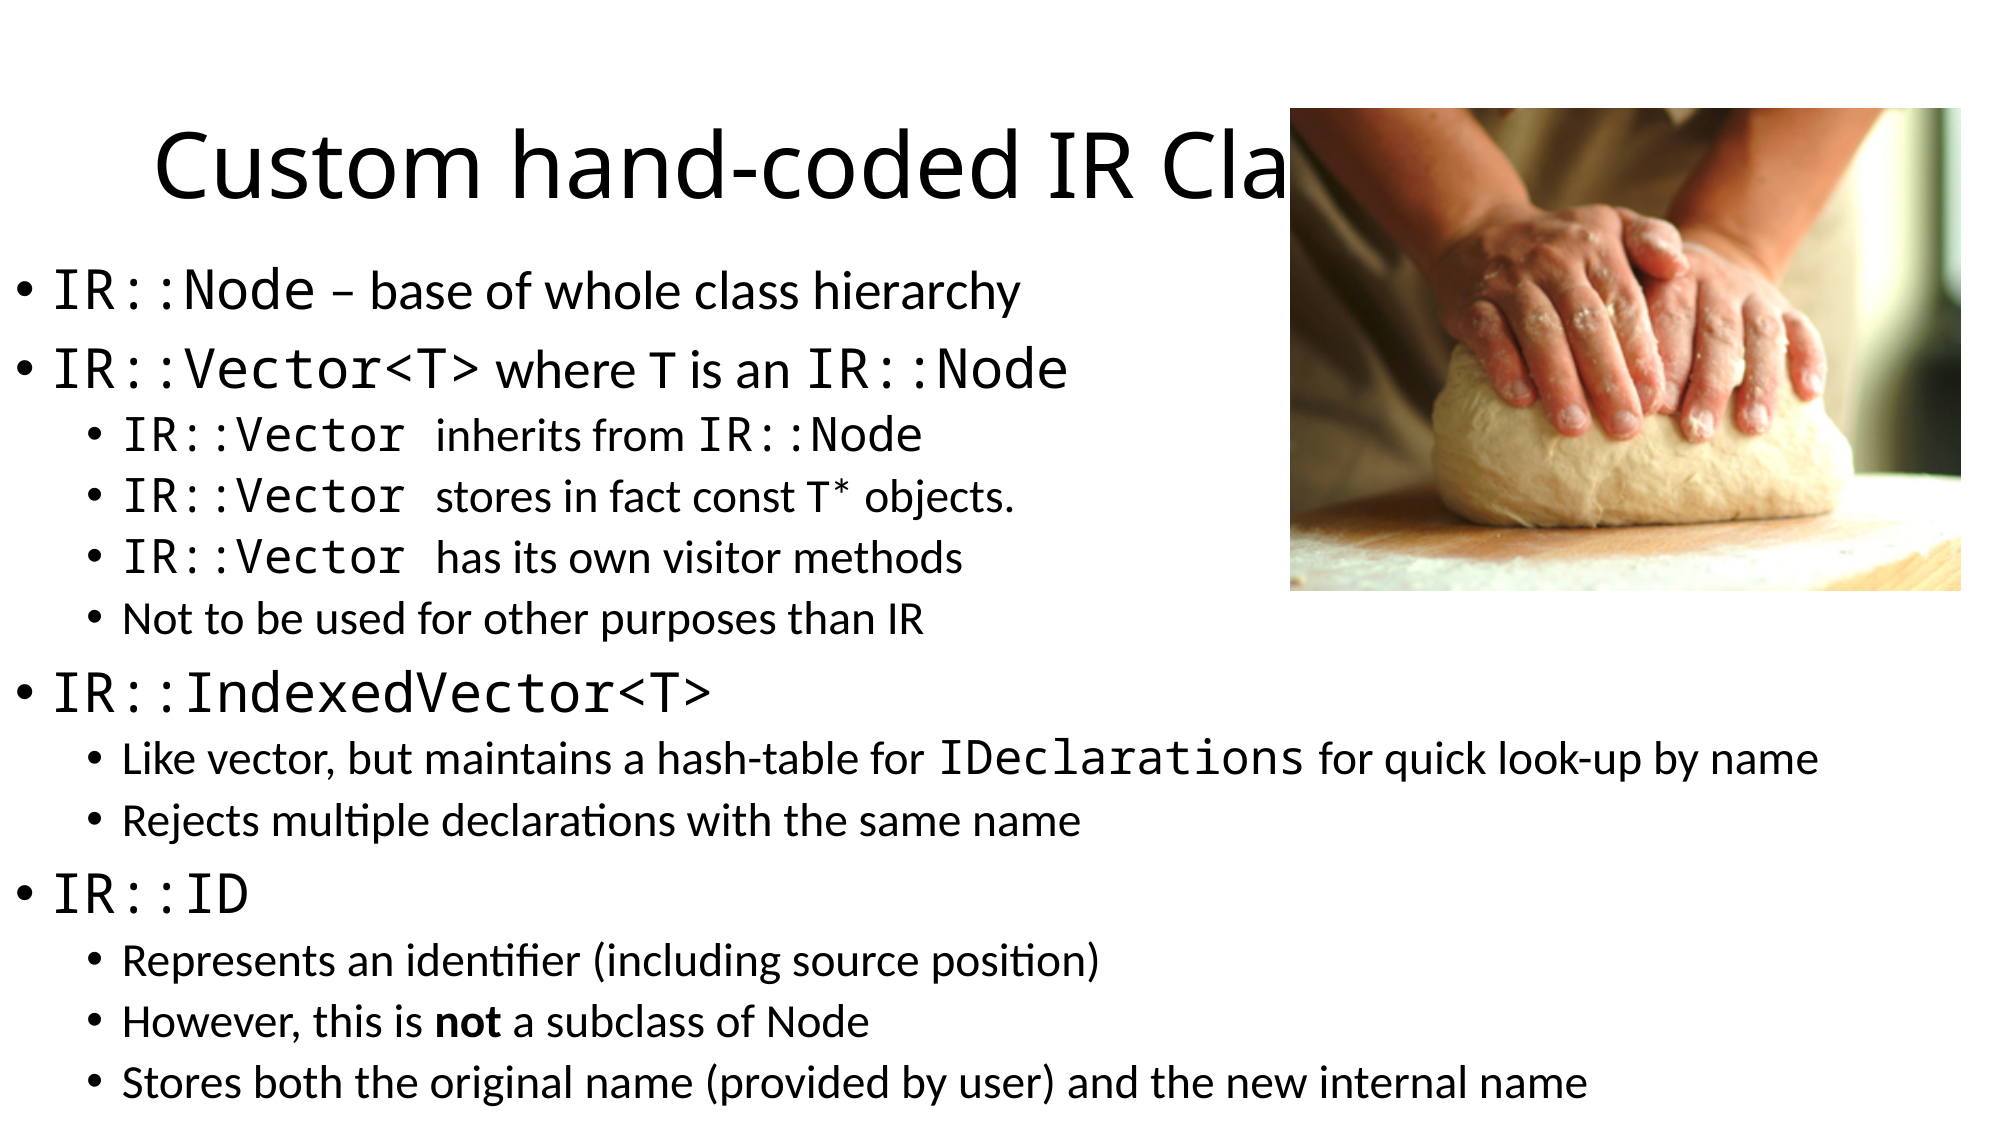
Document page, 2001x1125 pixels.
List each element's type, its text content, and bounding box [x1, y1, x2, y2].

title Custom hand-coded IR Classes [137, 59, 1863, 253]
picture [1290, 108, 1961, 591]
list IR::Node – base of whole class hierarchy IR::Vector<T> where T is an IR::Node IR::Vector inherits from IR::Node IR::Vector stores in fact const T* objects. IR::Vector has its own visitor methods Not to be used for other purposes than IR IR::IndexedVector<T> Like vector, but maintains a hash-table for IDeclarations for quick look-up by name Rejects multiple declarations with the same name IR::ID Represents an identifier (including source position) However, this is not a subclass of Node Stores both the original name (provided by user) and the new internal name [0, 253, 1961, 1125]
